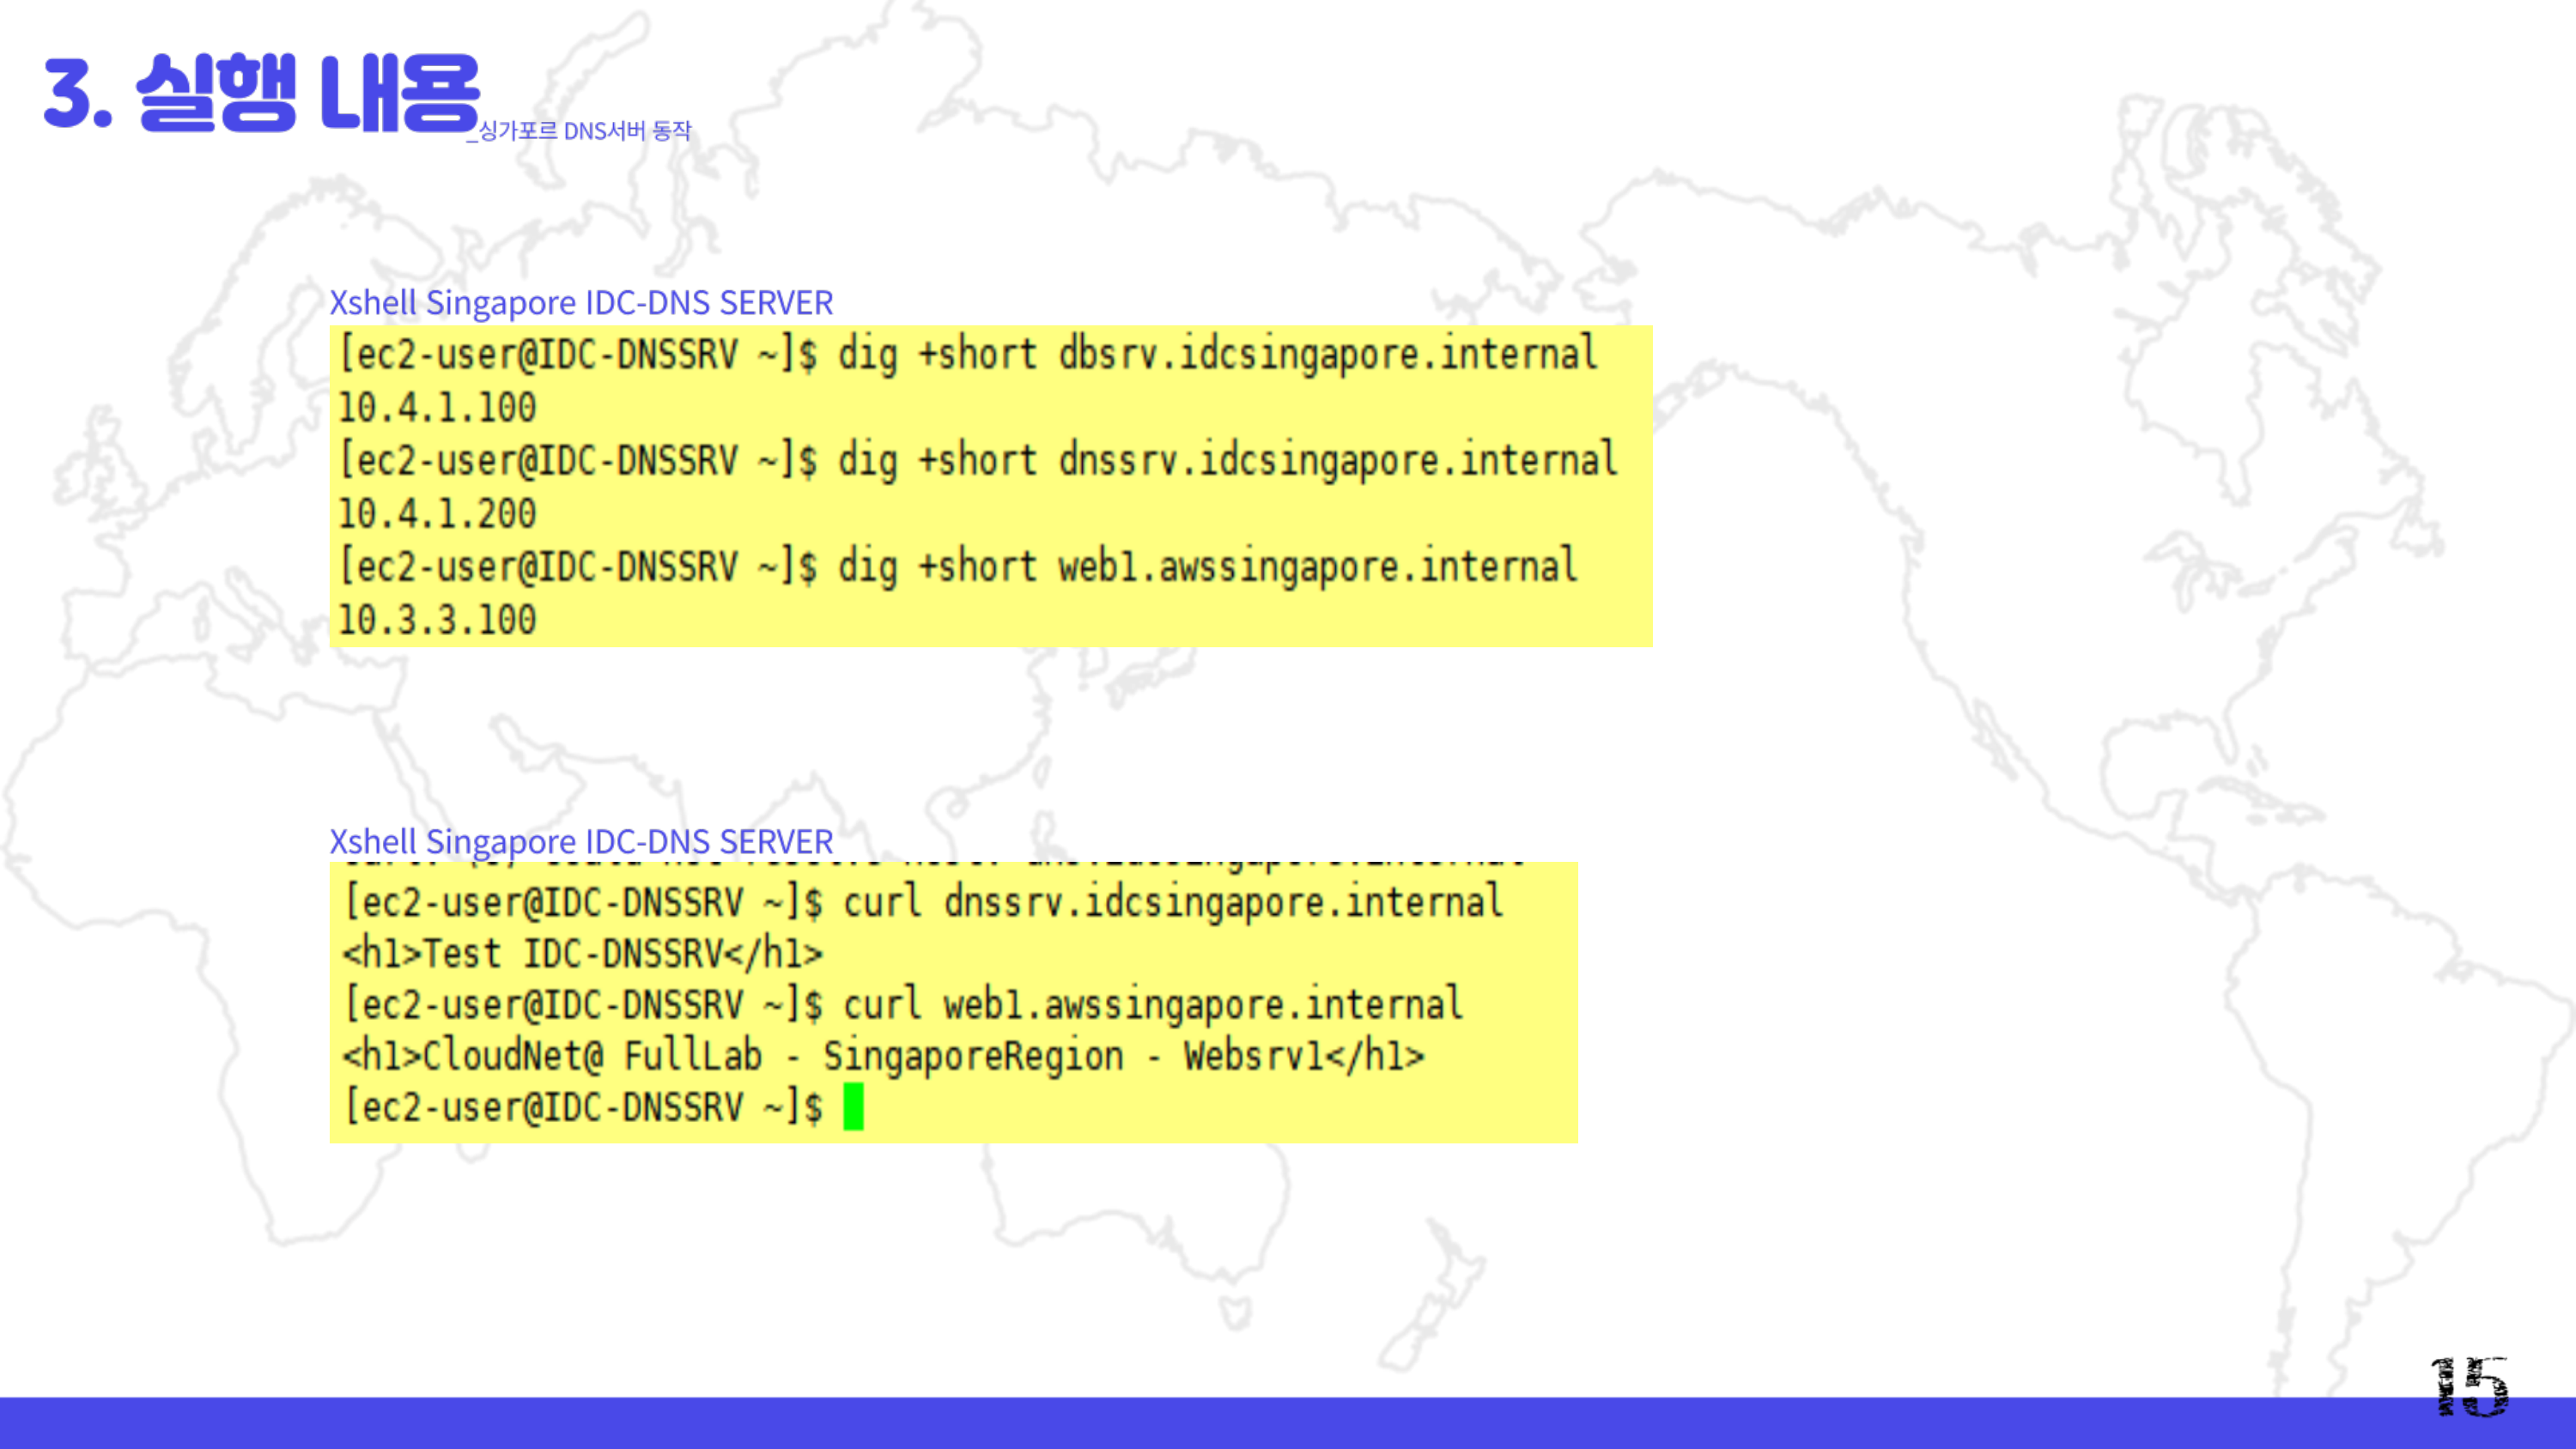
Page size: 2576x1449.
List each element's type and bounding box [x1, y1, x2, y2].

text_box [1347, 325, 1654, 647]
picture [325, 273, 848, 337]
picture [325, 812, 848, 876]
text_box [329, 325, 1229, 647]
text_box [0, 0, 2576, 1449]
text_box [1234, 132, 1341, 1449]
text_box [329, 861, 1229, 1143]
text_box [1347, 861, 1578, 1143]
picture [28, 22, 703, 172]
picture [1982, 1312, 2548, 1449]
